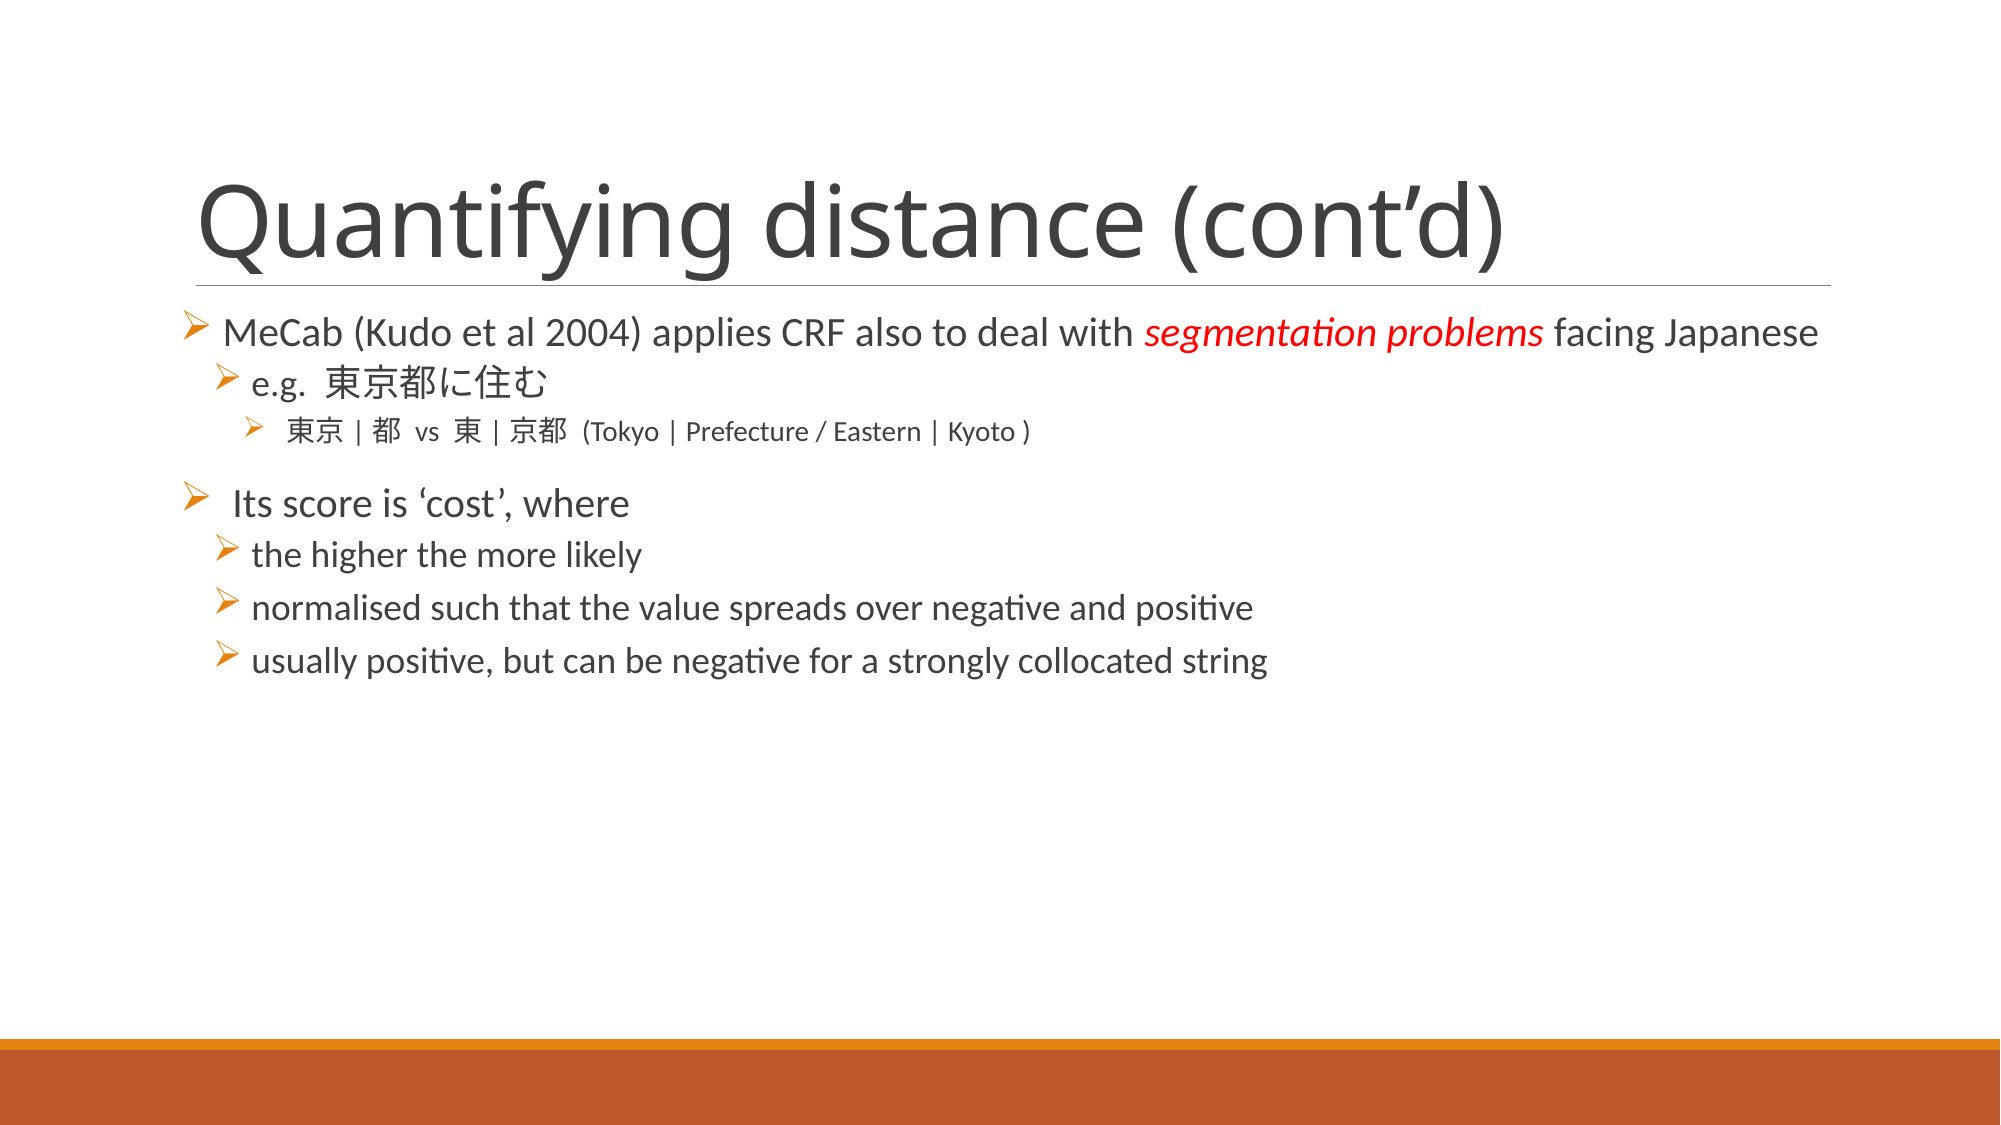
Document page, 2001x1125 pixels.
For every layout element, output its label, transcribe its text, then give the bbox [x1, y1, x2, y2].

list MeCab (Kudo et al 2004) applies CRF also to deal with segmentation problems facing Japanese e.g. 東京都に住む 東京|都 vs 東|京都 (Tokyo | Prefecture / Eastern | Kyoto ) Its score is ‘cost’, where the higher the more likely normalised such that the value spreads over negative and positive usually positive, but can be negative for a strongly collocated string [180, 302, 1830, 963]
title Quantifying distance (cont’d) [180, 47, 1830, 285]
